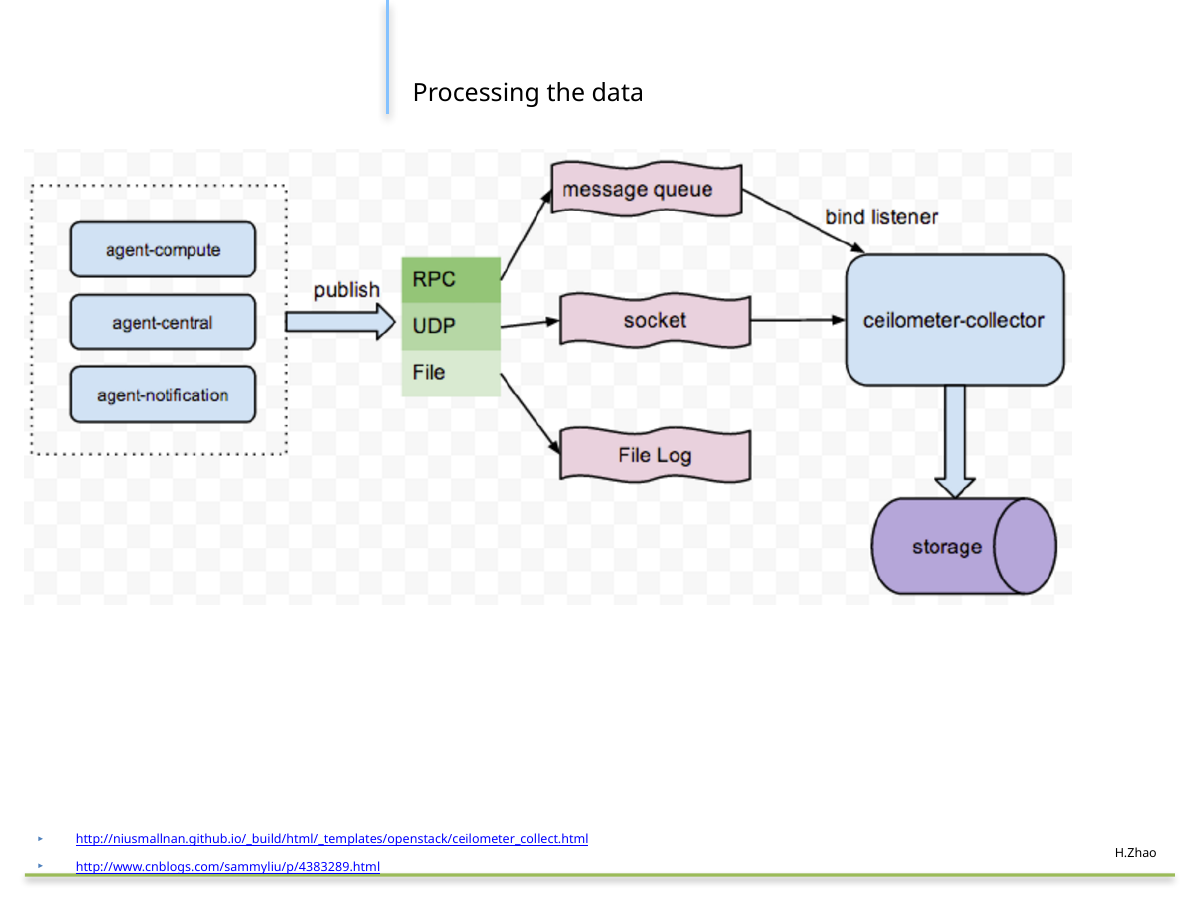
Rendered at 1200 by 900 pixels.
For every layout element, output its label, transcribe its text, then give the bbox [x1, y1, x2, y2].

list Processing the data [399, 12, 1175, 113]
picture [24, 149, 1078, 610]
list http://niusmallnan.github.io/_build/html/_templates/openstack/ceilometer_collect.html http://www.cnblogs.com/sammyliu/p/4383289.html [24, 825, 1175, 863]
